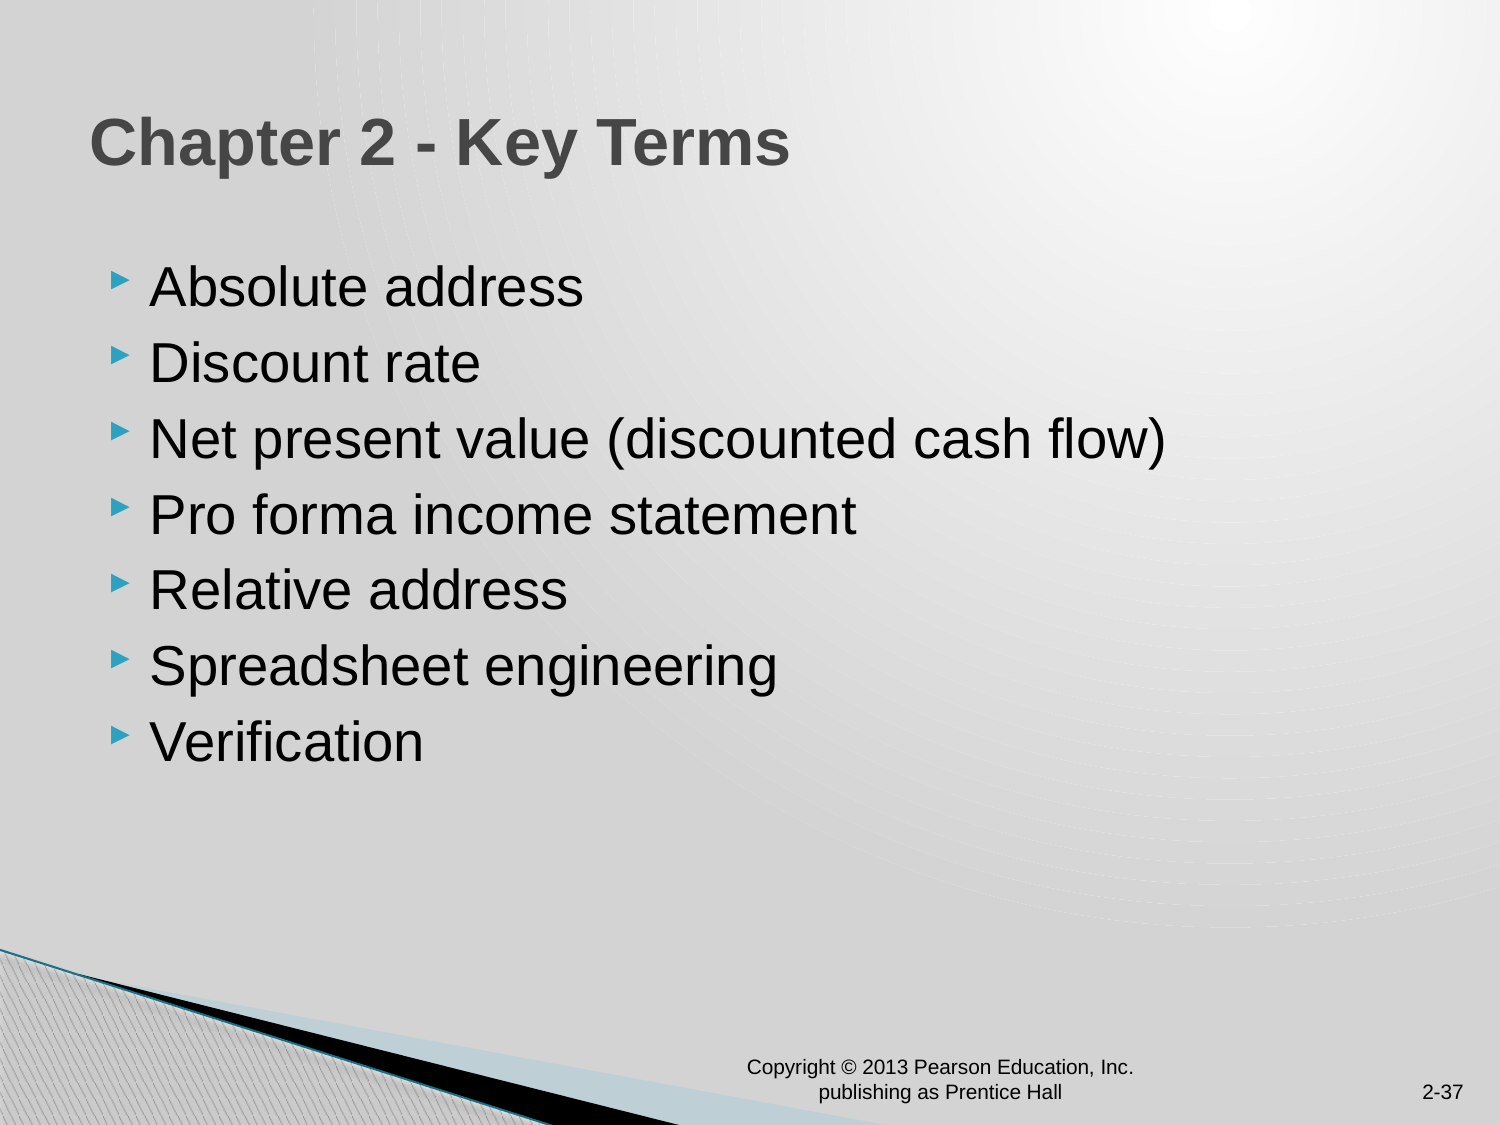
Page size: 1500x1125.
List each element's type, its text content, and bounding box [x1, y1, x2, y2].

list Absolute address Discount rate Net present value (discounted cash flow) Pro forma income statement Relative address Spreadsheet engineering Verification [74, 242, 1426, 986]
slide_number 2-37 [1362, 1051, 1479, 1112]
footer Copyright © 2013 Pearson Education, Inc. publishing as Prentice Hall [718, 1051, 1163, 1112]
title Chapter 2 - Key Terms [75, 45, 1425, 233]
